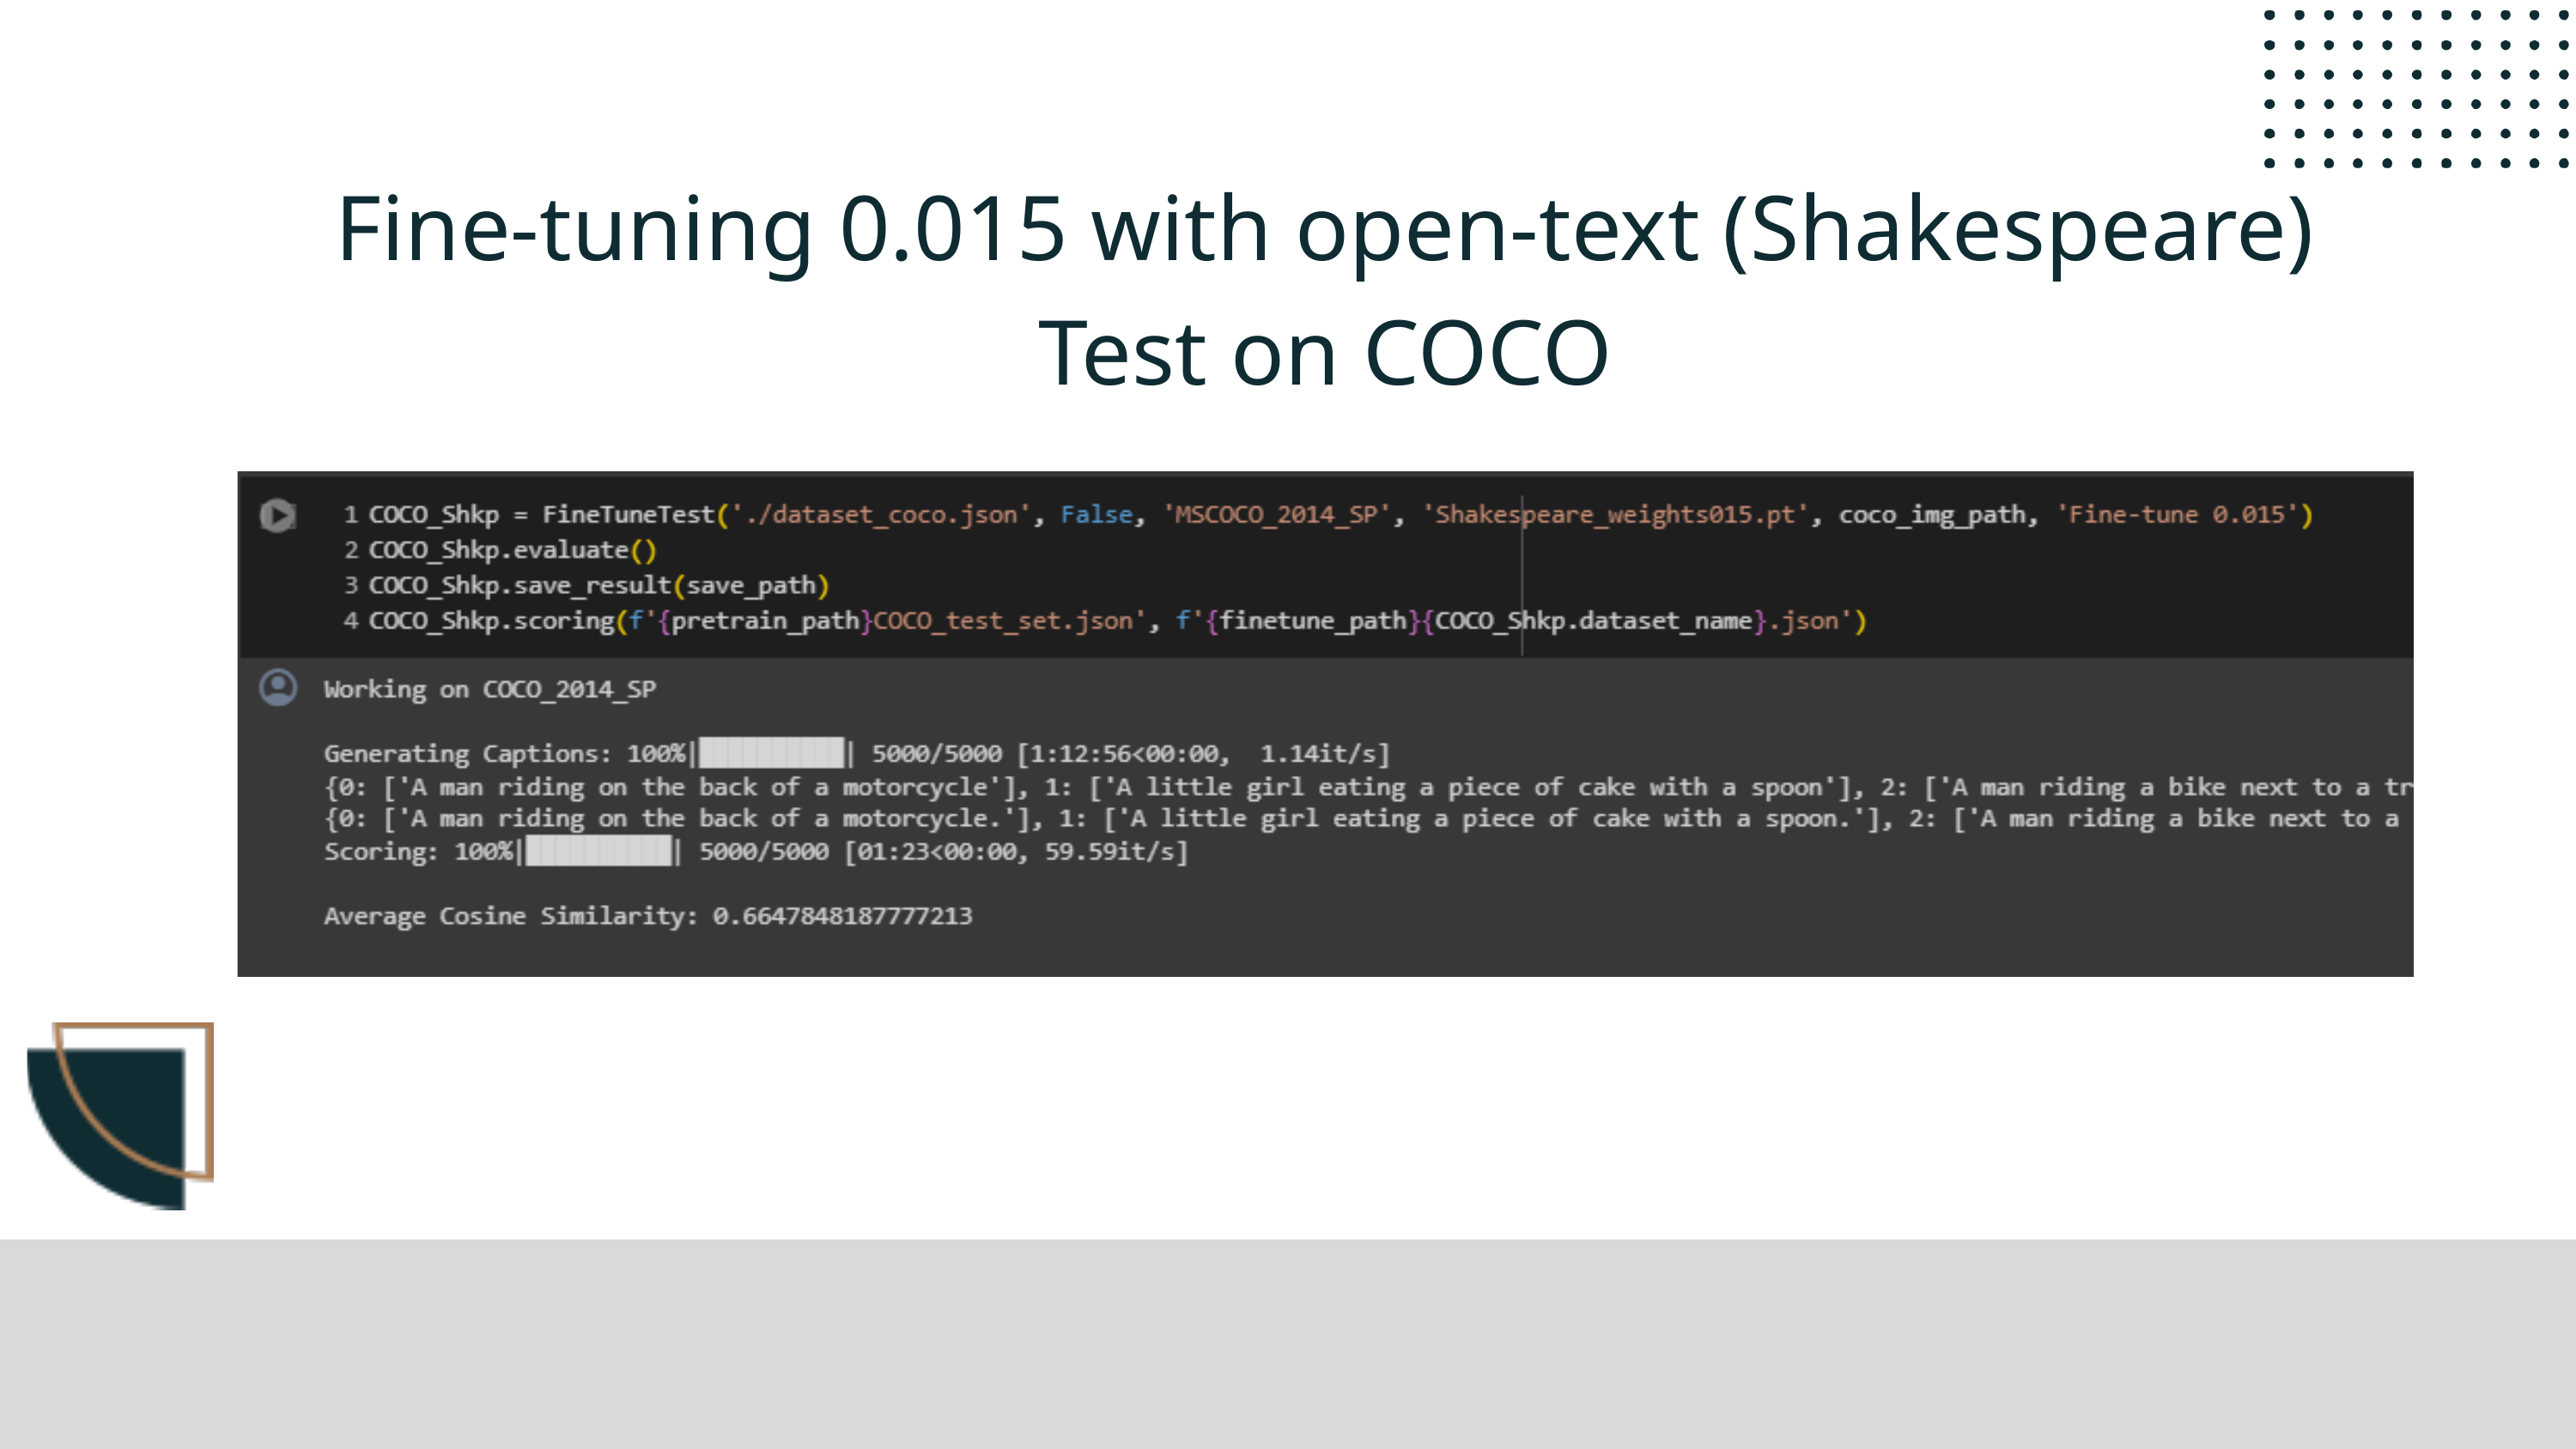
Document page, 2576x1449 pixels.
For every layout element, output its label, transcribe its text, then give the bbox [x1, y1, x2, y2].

text_box [27, 1022, 214, 1210]
text_box [2264, 0, 2576, 168]
text_box [237, 529, 2414, 977]
text_box Fine-tuning 0.015 with open-text (Shakespeare) Test on COCO [198, 153, 2452, 529]
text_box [0, 1239, 2576, 1449]
